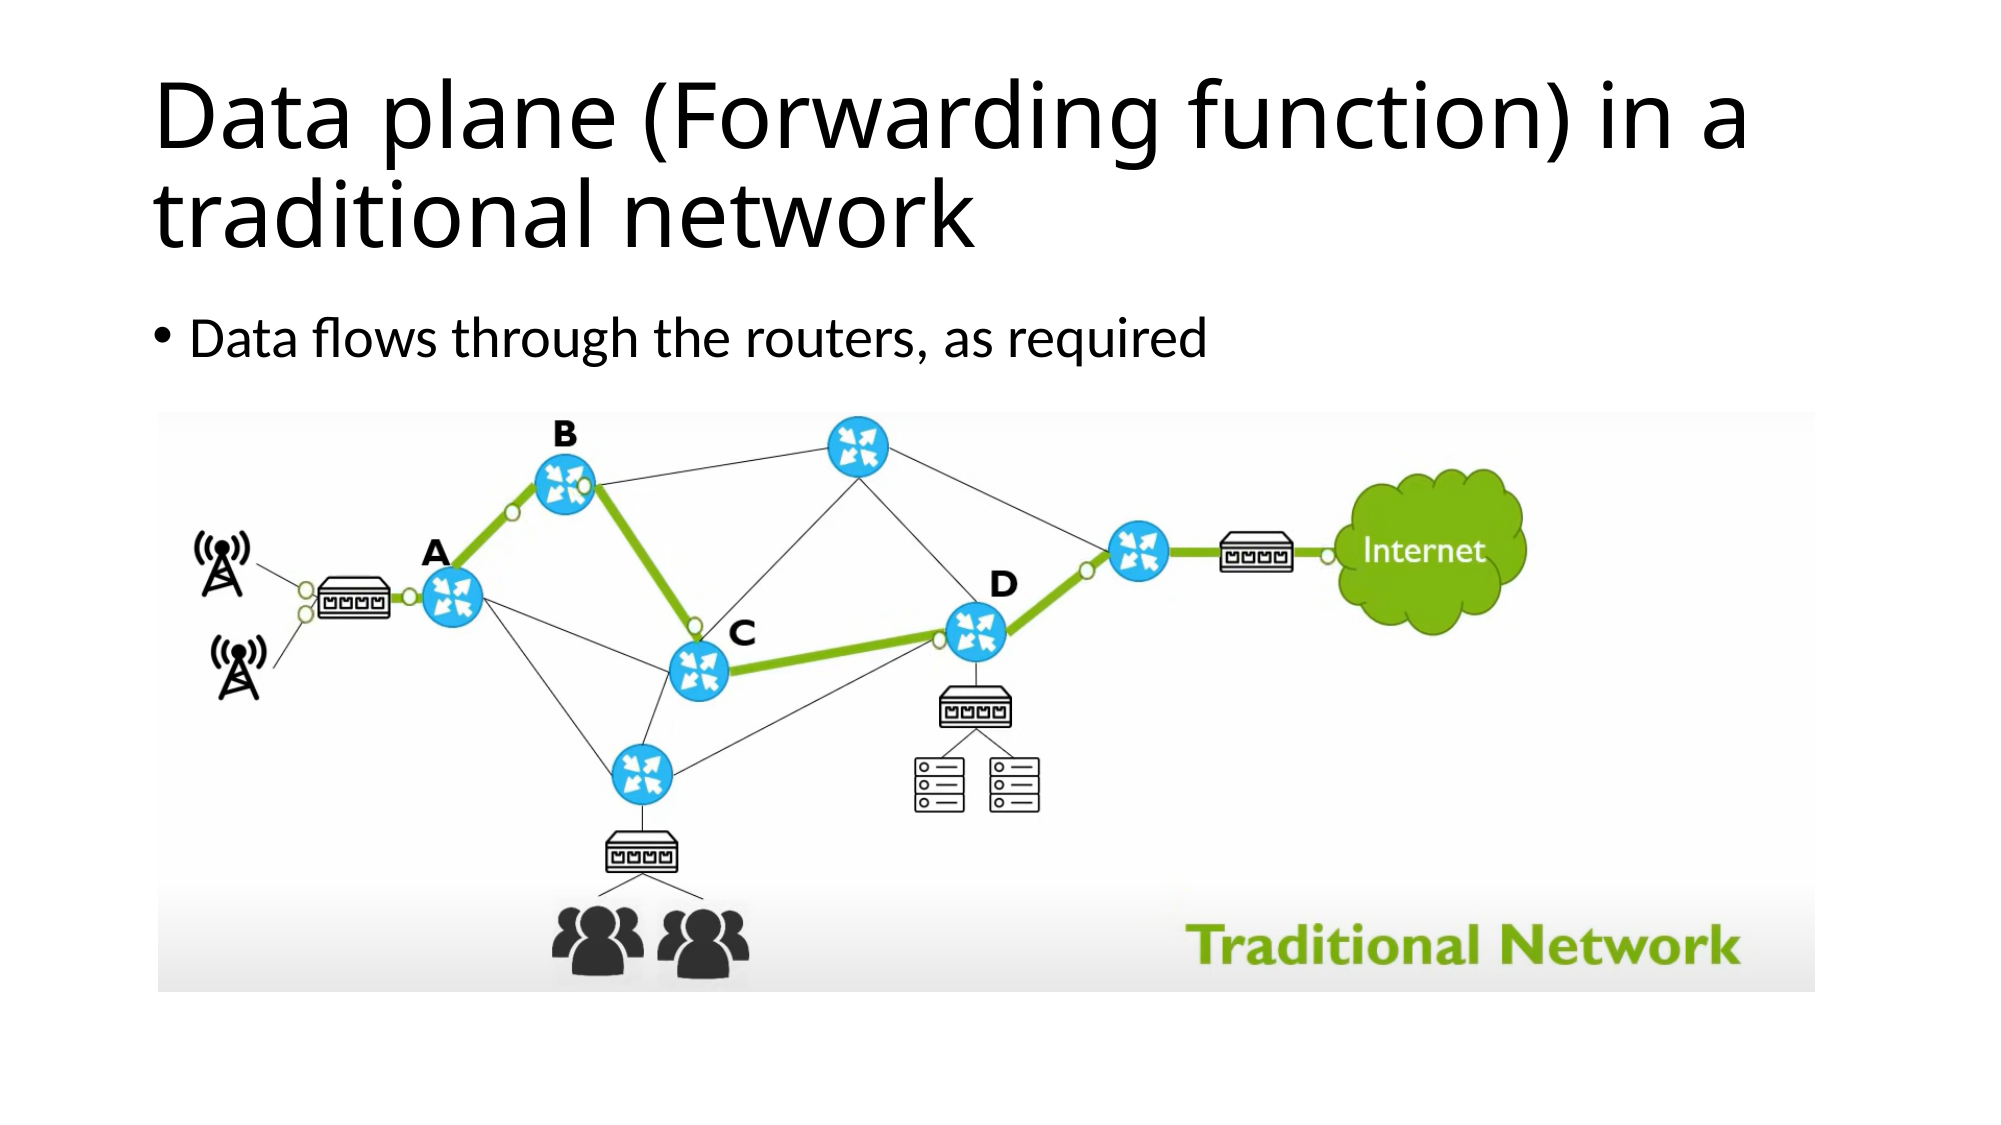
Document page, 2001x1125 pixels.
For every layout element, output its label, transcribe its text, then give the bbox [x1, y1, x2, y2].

title Data plane (Forwarding function) in a traditional network [137, 59, 1863, 278]
picture [158, 412, 1815, 992]
list Data flows through the routers, as required [137, 299, 1863, 1014]
